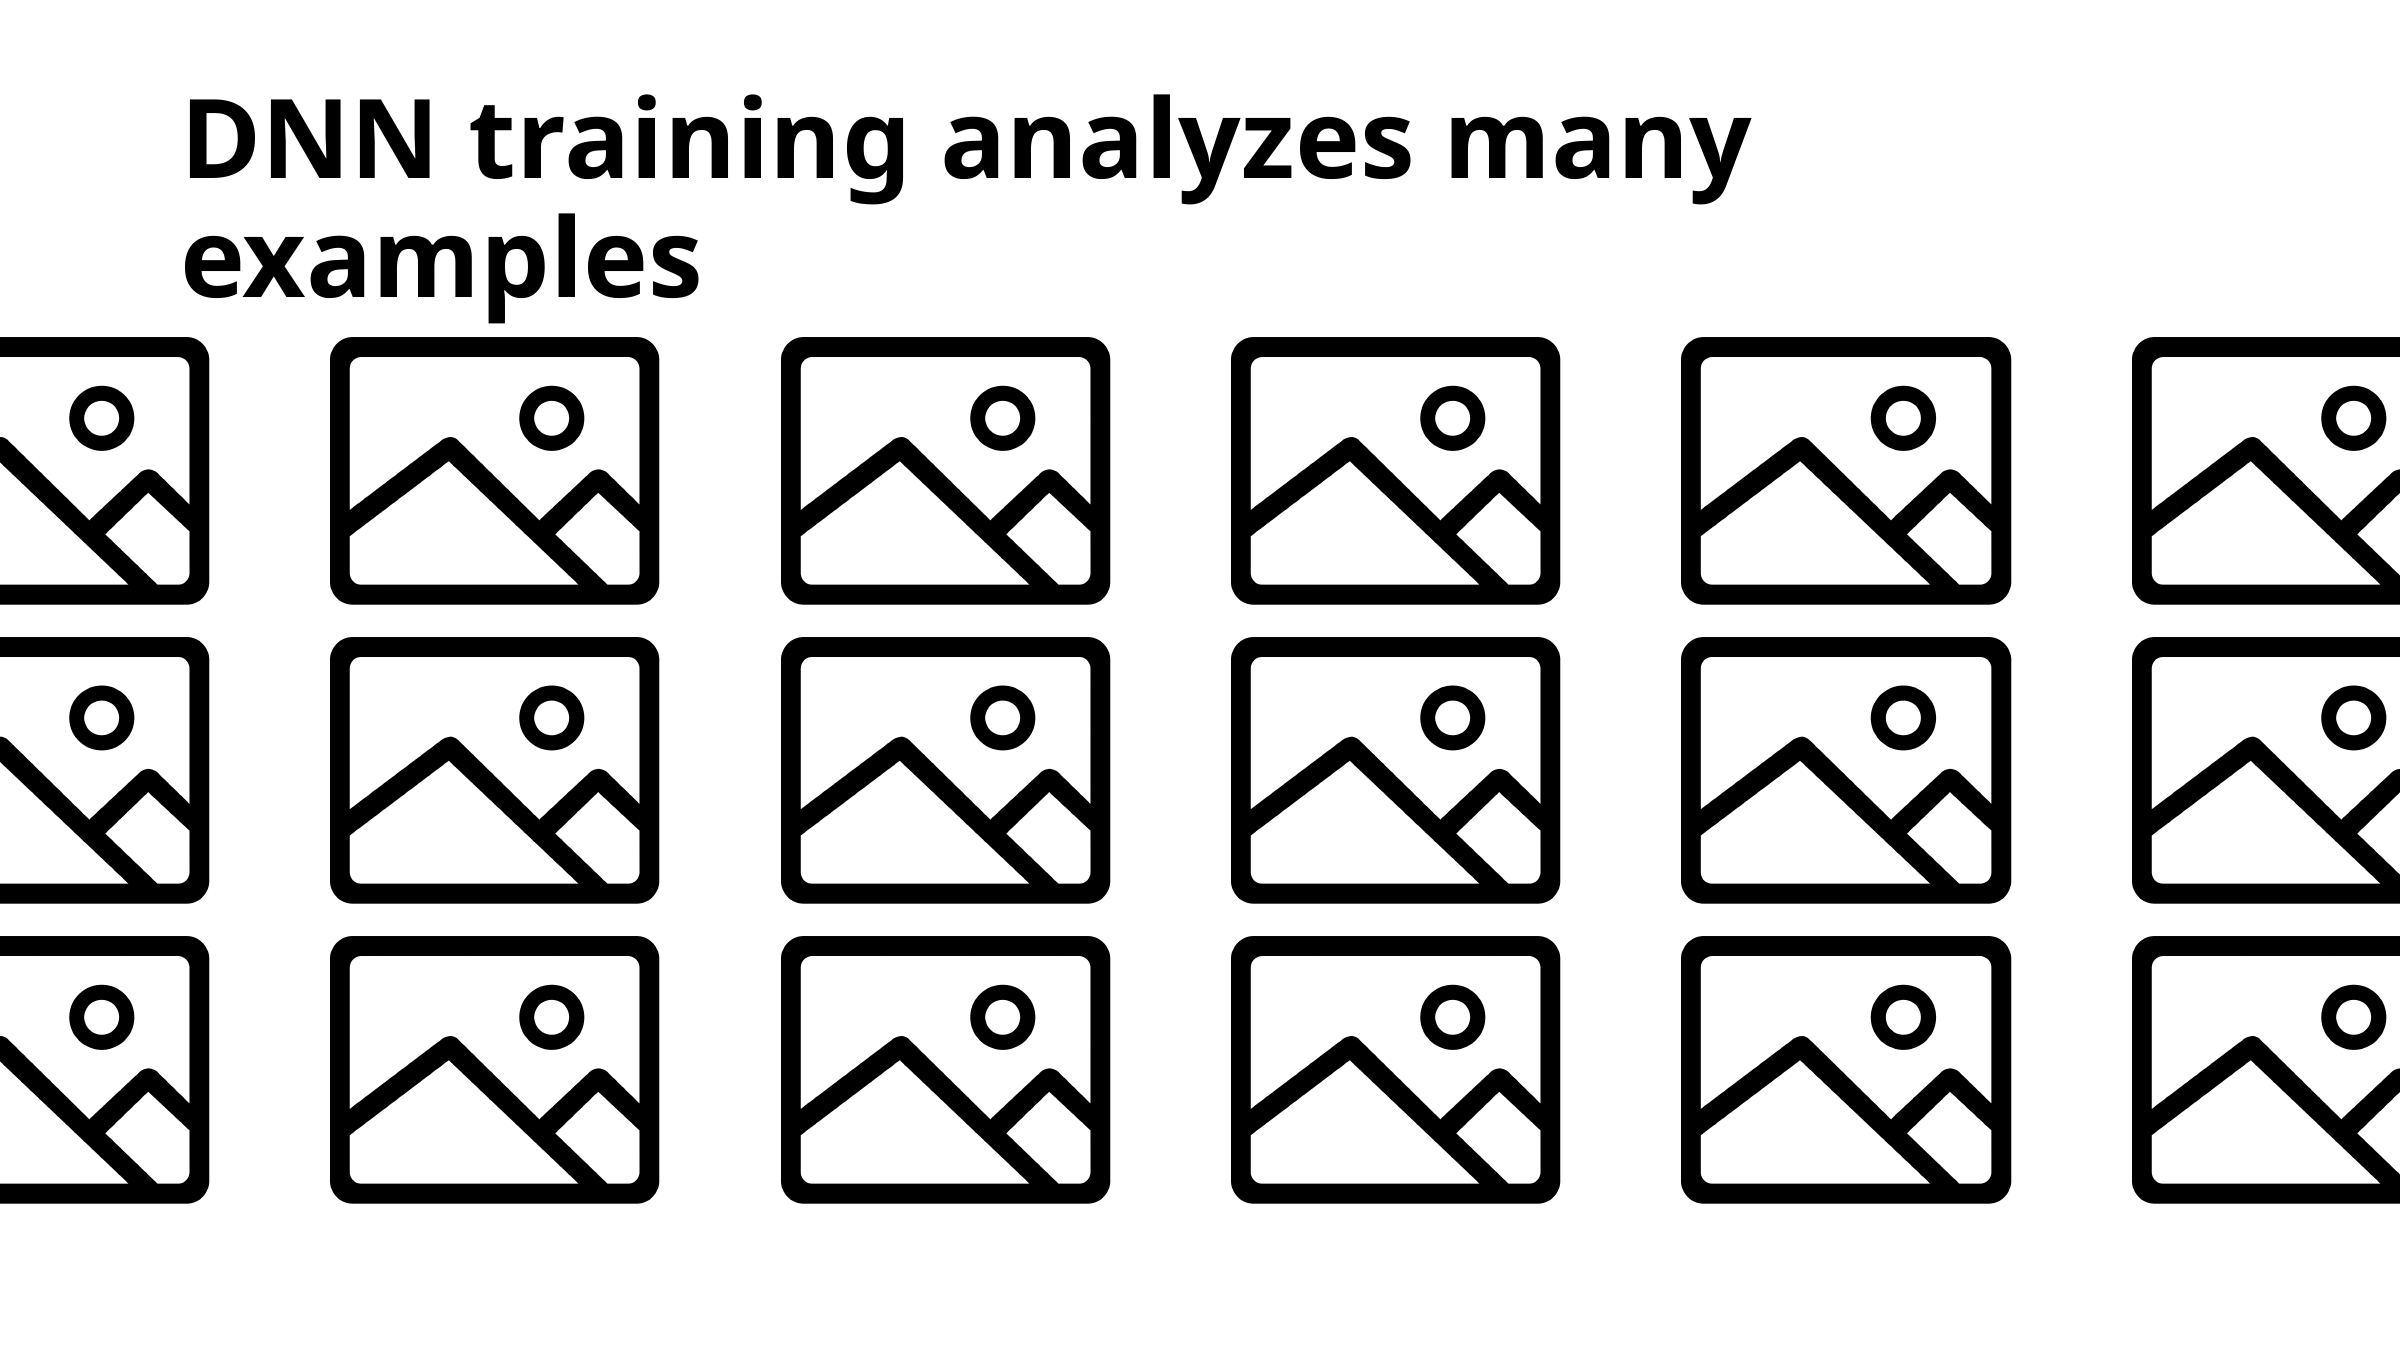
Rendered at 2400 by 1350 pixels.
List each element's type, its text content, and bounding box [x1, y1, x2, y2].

picture [1224, 931, 1567, 1207]
picture [774, 632, 1116, 907]
picture [0, 632, 215, 907]
picture [774, 931, 1116, 1207]
picture [323, 632, 666, 907]
picture [774, 332, 1116, 608]
picture [1674, 931, 2017, 1207]
picture [1674, 632, 2017, 907]
picture [2125, 632, 2400, 907]
picture [1224, 632, 1567, 907]
picture [1674, 332, 2017, 608]
picture [323, 332, 666, 608]
picture [0, 931, 215, 1207]
picture [0, 332, 215, 608]
picture [323, 931, 666, 1207]
picture [2125, 931, 2400, 1207]
title DNN training analyzes many examples [165, 71, 2235, 333]
picture [1224, 332, 1567, 608]
picture [2125, 332, 2400, 608]
